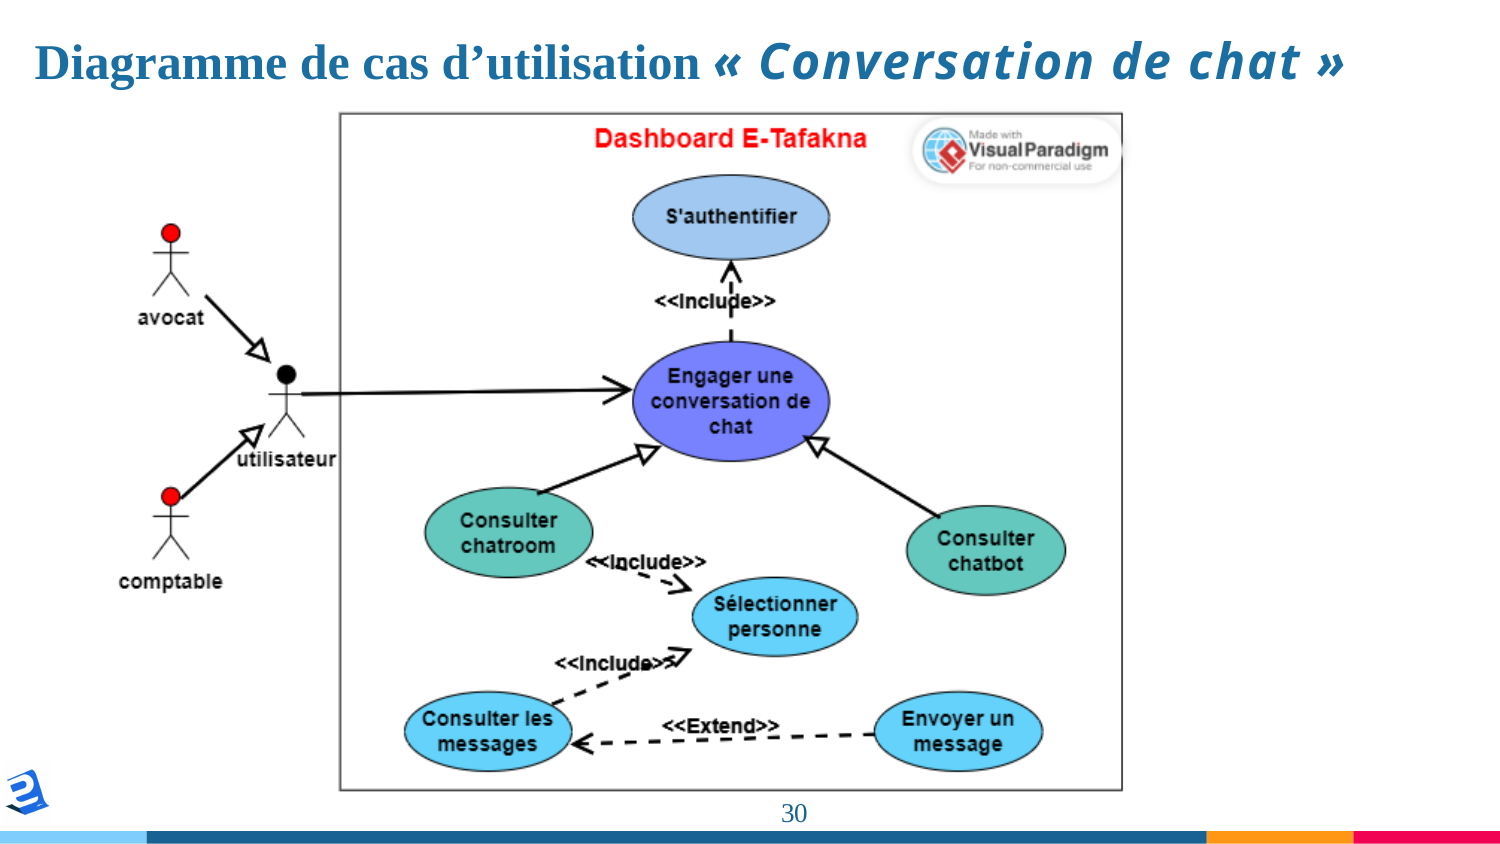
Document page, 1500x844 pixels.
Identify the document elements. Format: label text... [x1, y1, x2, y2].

picture [112, 105, 1132, 799]
slide_number 30 [774, 808, 817, 844]
picture [3, 761, 50, 830]
title Diagramme de cas d’utilisation « Conversation de chat » [0, 0, 1500, 170]
